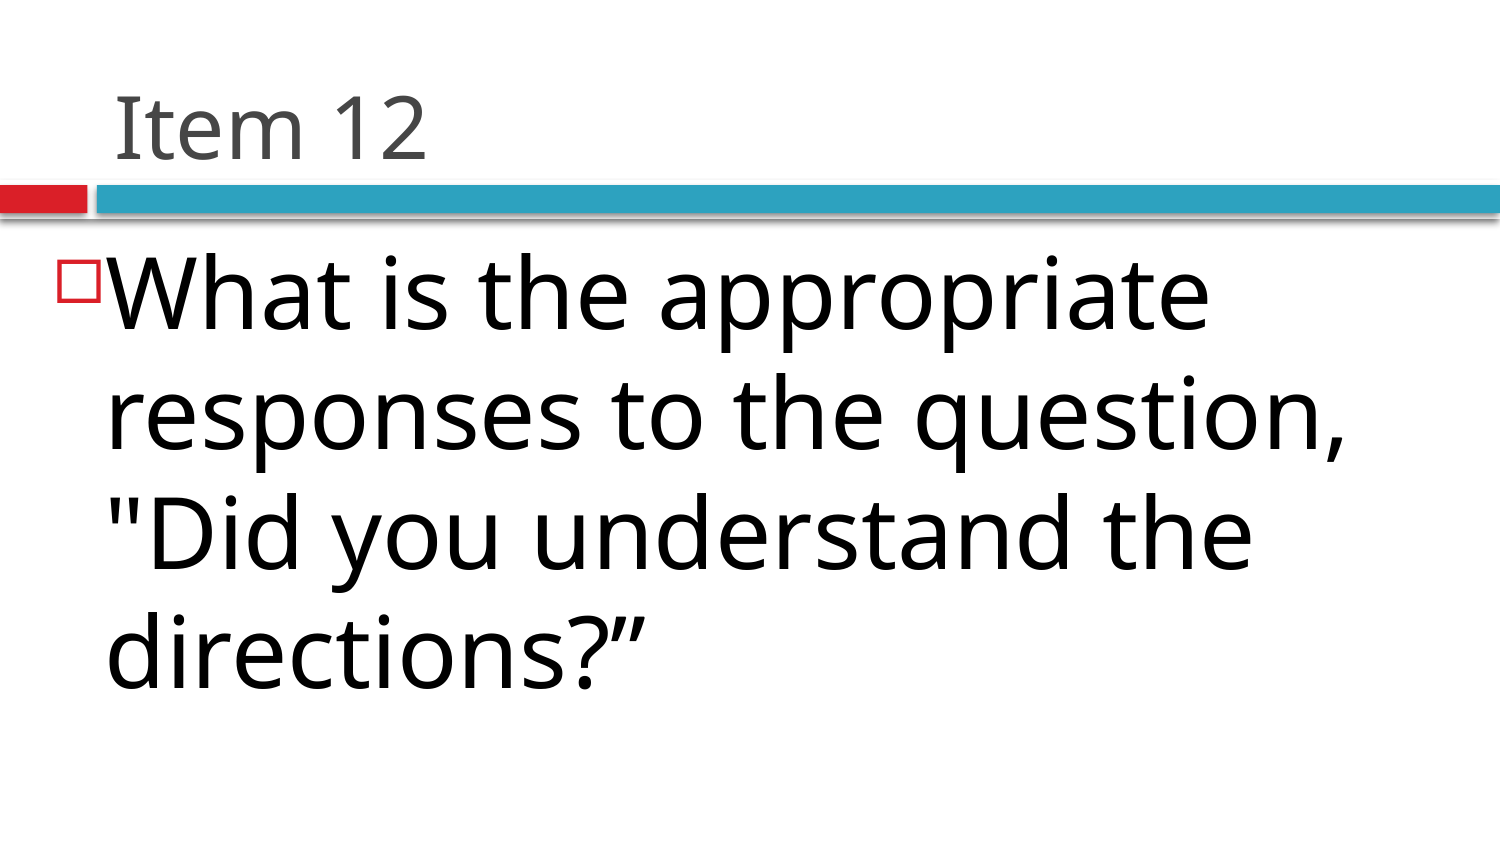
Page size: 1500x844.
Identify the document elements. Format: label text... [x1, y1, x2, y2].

title Item 12 [99, 19, 1438, 185]
list What is the appropriate responses to the question, "Did you understand the directions?” [37, 221, 1438, 844]
